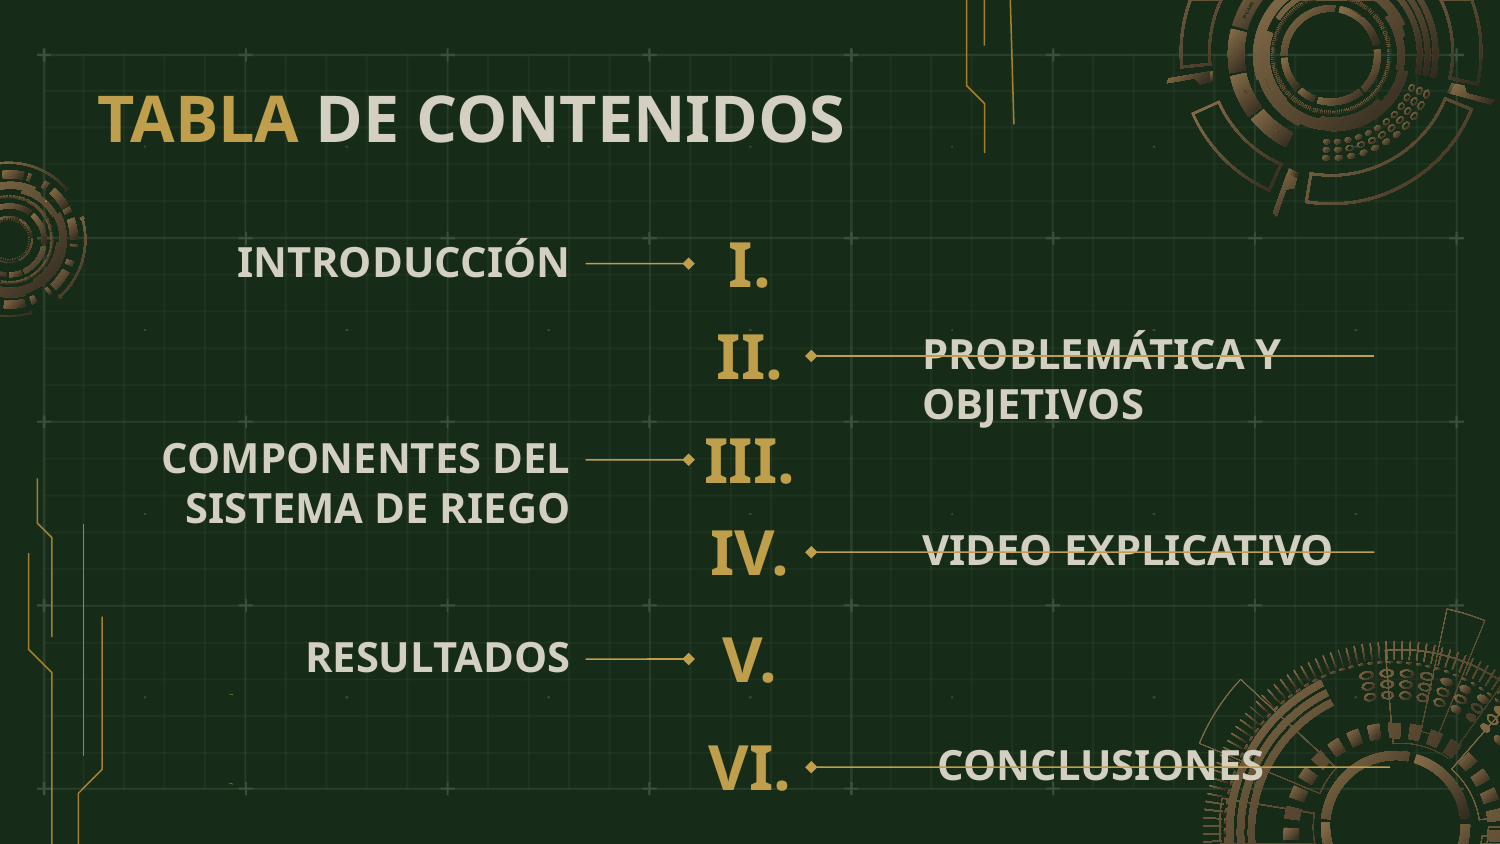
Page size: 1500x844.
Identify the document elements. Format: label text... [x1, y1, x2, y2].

title CONCLUSIONES [922, 768, 1391, 811]
title VIDEO EXPLICATIVO [907, 553, 1375, 596]
title RESULTADOS [118, 615, 586, 703]
title CONCLUSIONES [922, 723, 1391, 766]
title PROBLEMÁTICA Y OBJETIVOS [907, 357, 1375, 400]
title PROBLEMÁTICA Y OBJETIVOS [907, 312, 1375, 356]
title II. [688, 301, 812, 411]
title V. [688, 607, 812, 713]
title VI. [688, 713, 812, 822]
title TABLA DE CONTENIDOS [82, 62, 1347, 167]
title COMPONENTES DEL SISTEMA DE RIEGO [118, 416, 586, 504]
title I. [688, 209, 812, 302]
title IV. [688, 514, 812, 607]
title INTRODUCCIÓN [118, 220, 586, 307]
title VIDEO EXPLICATIVO [907, 508, 1375, 551]
title III. [688, 410, 812, 514]
